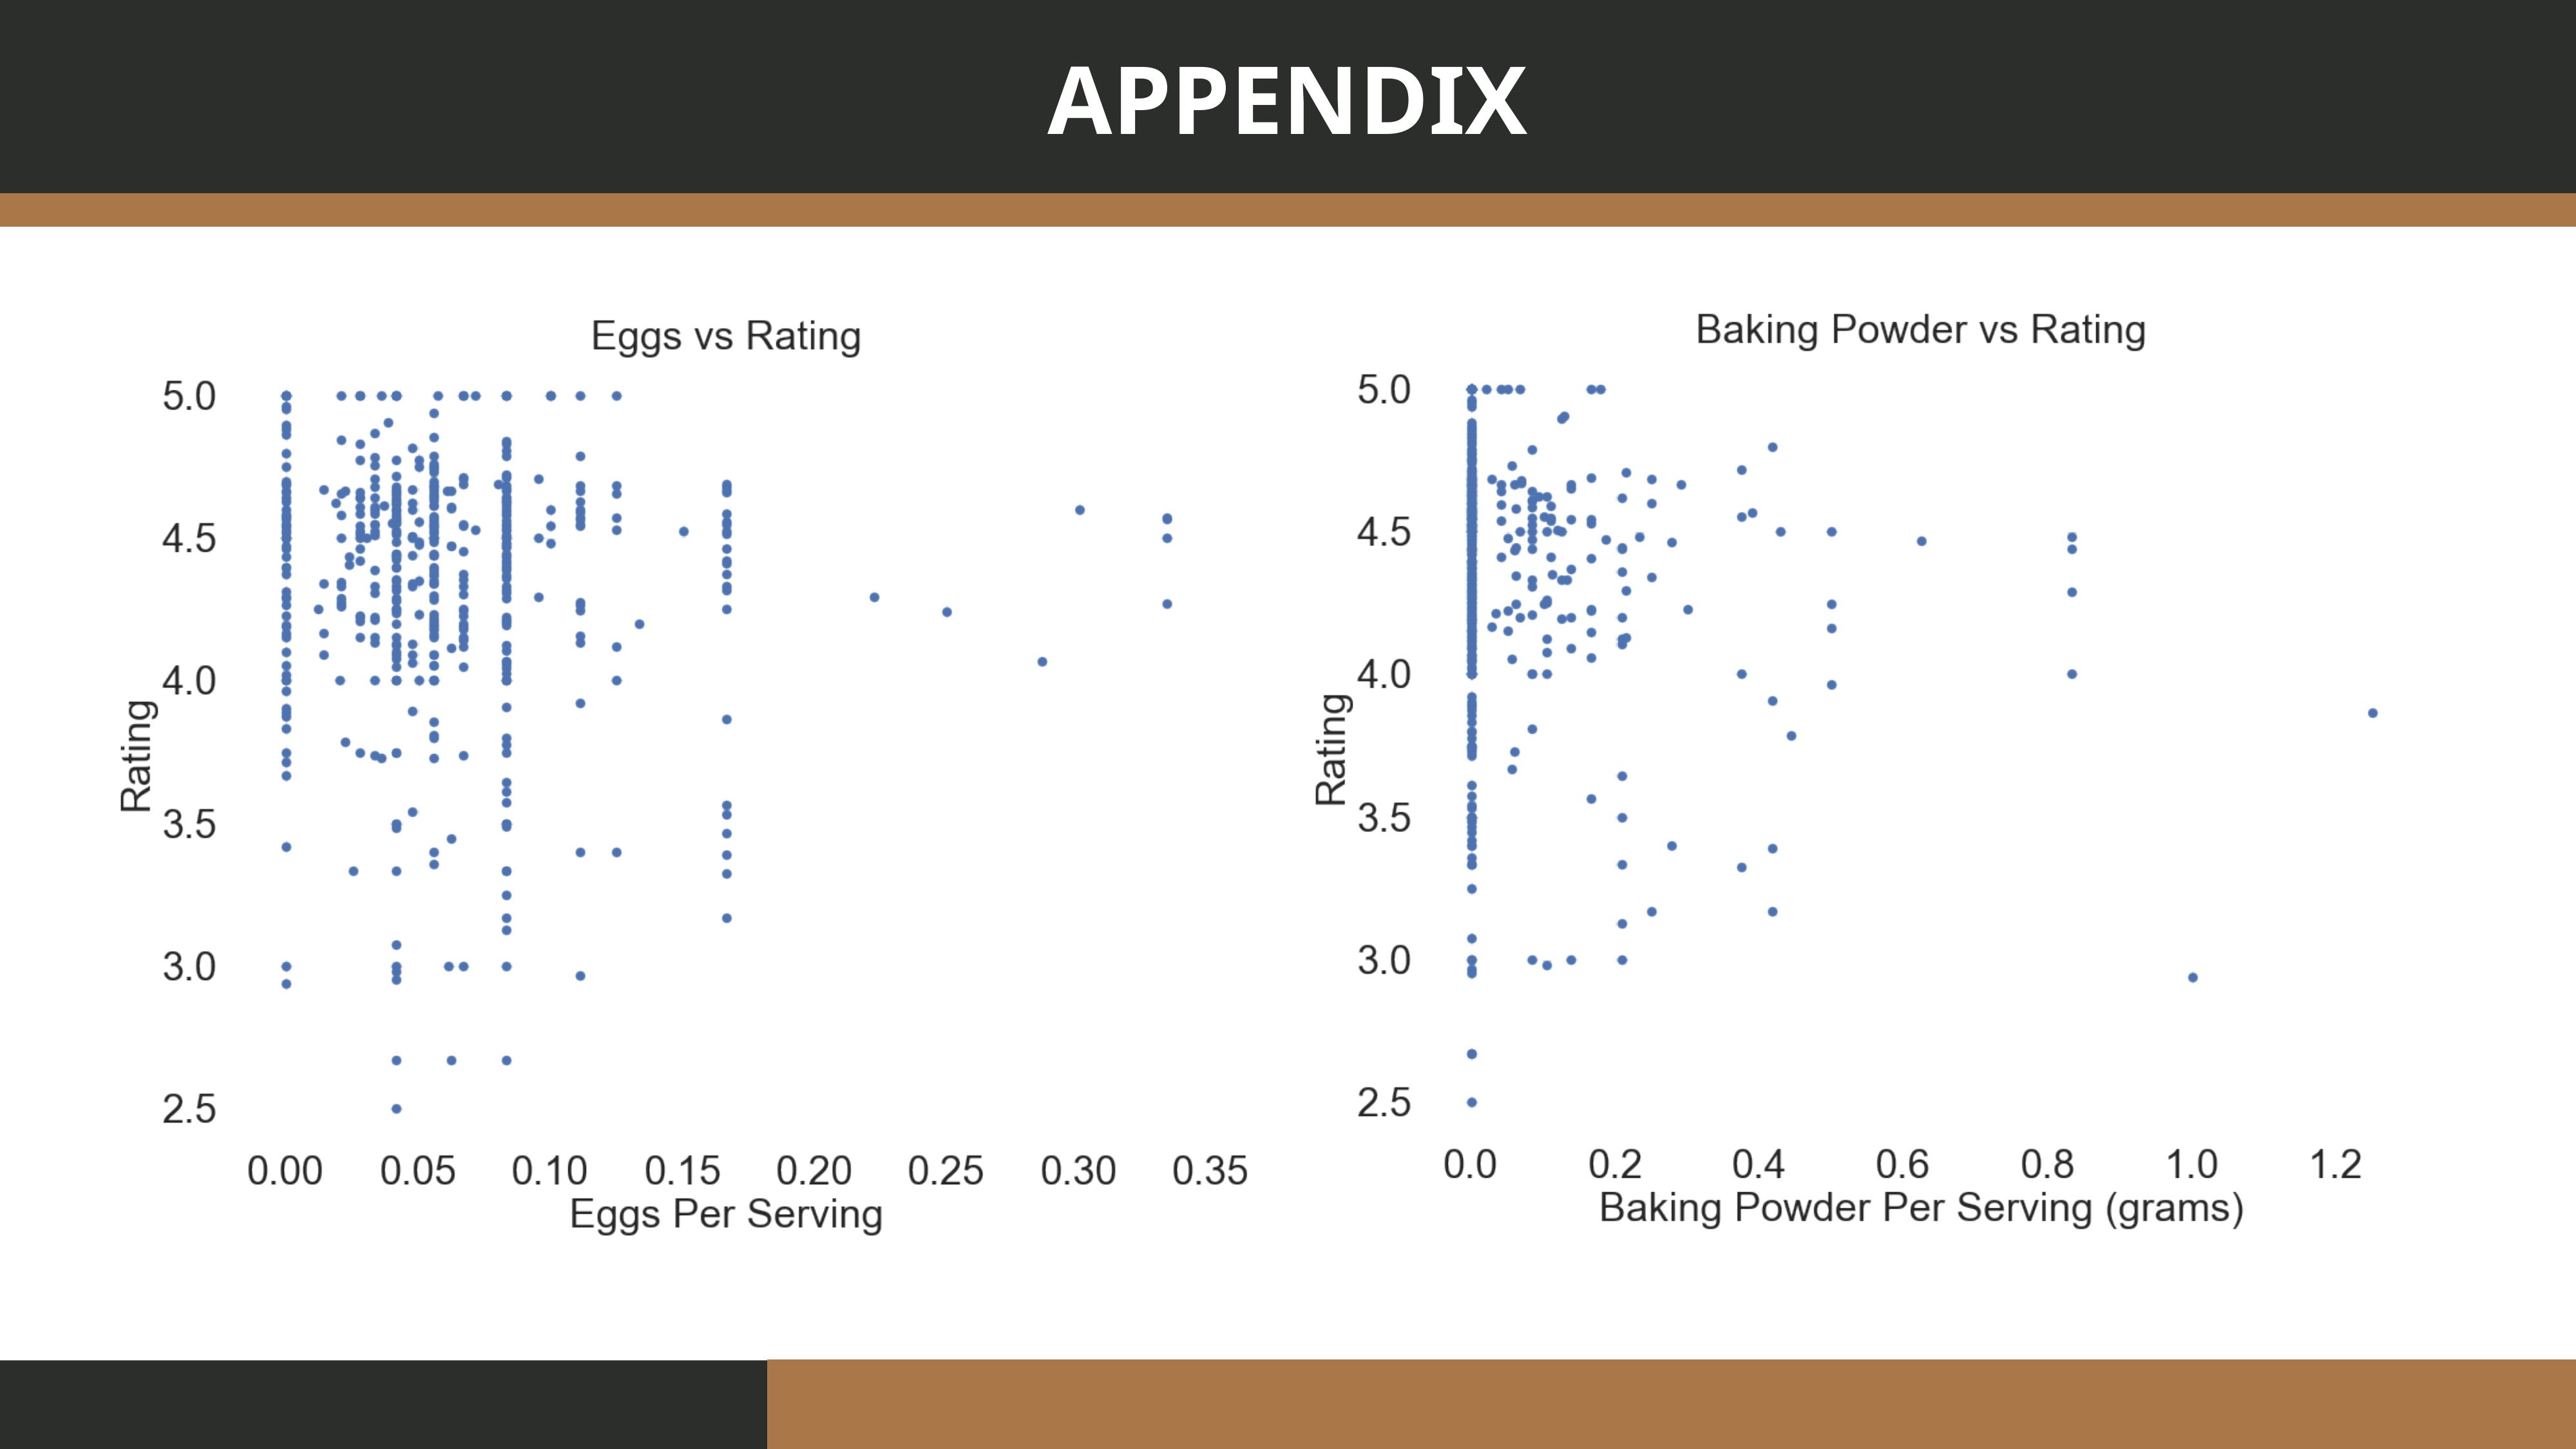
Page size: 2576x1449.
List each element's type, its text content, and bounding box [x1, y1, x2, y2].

text_box [2262, 193, 2576, 227]
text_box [0, 1360, 2576, 1449]
picture [93, 295, 1253, 1262]
text_box [0, 193, 314, 227]
text_box [0, 0, 2576, 193]
text_box APPENDIX [314, 35, 2262, 271]
picture [1288, 289, 2448, 1255]
